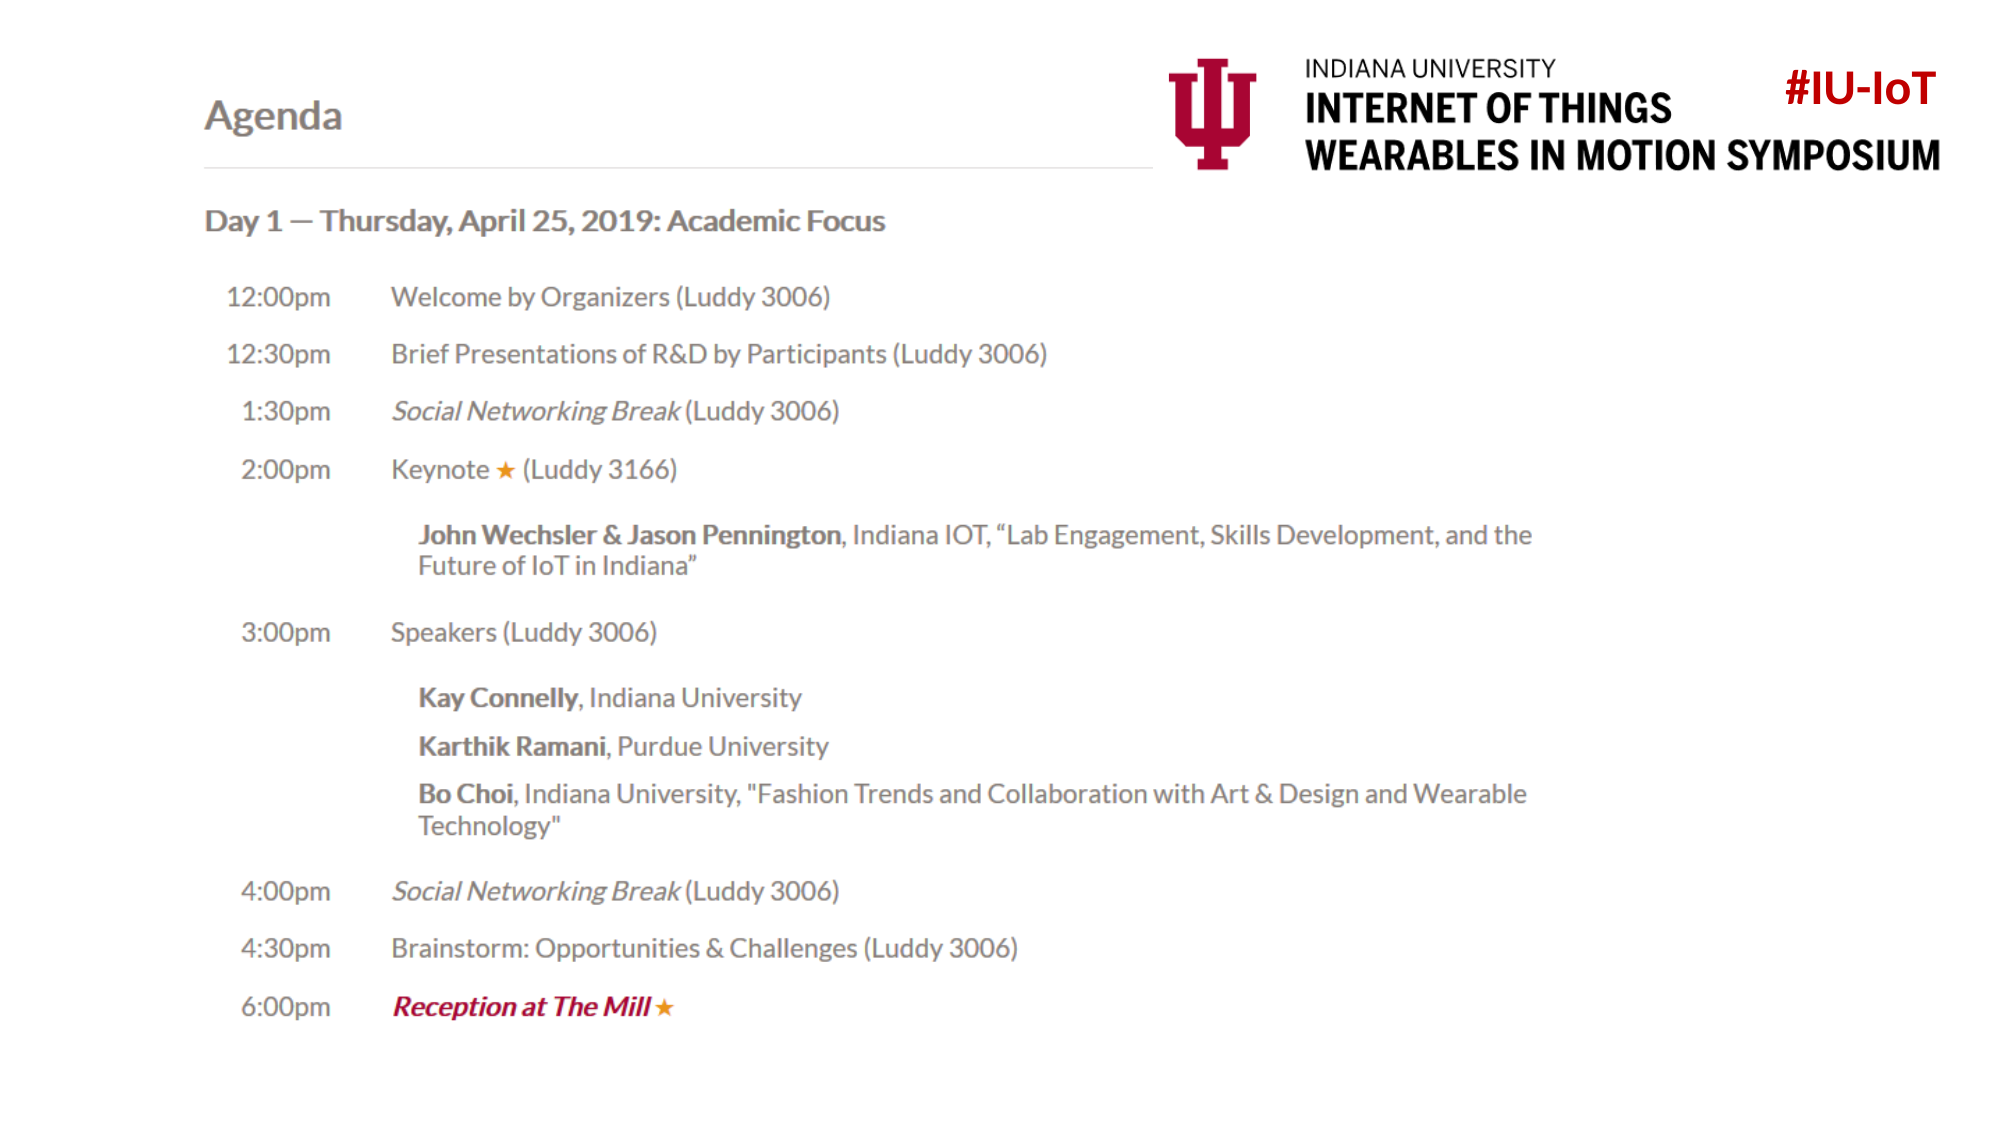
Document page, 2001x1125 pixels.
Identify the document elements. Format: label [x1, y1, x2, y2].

picture [182, 47, 1979, 1058]
